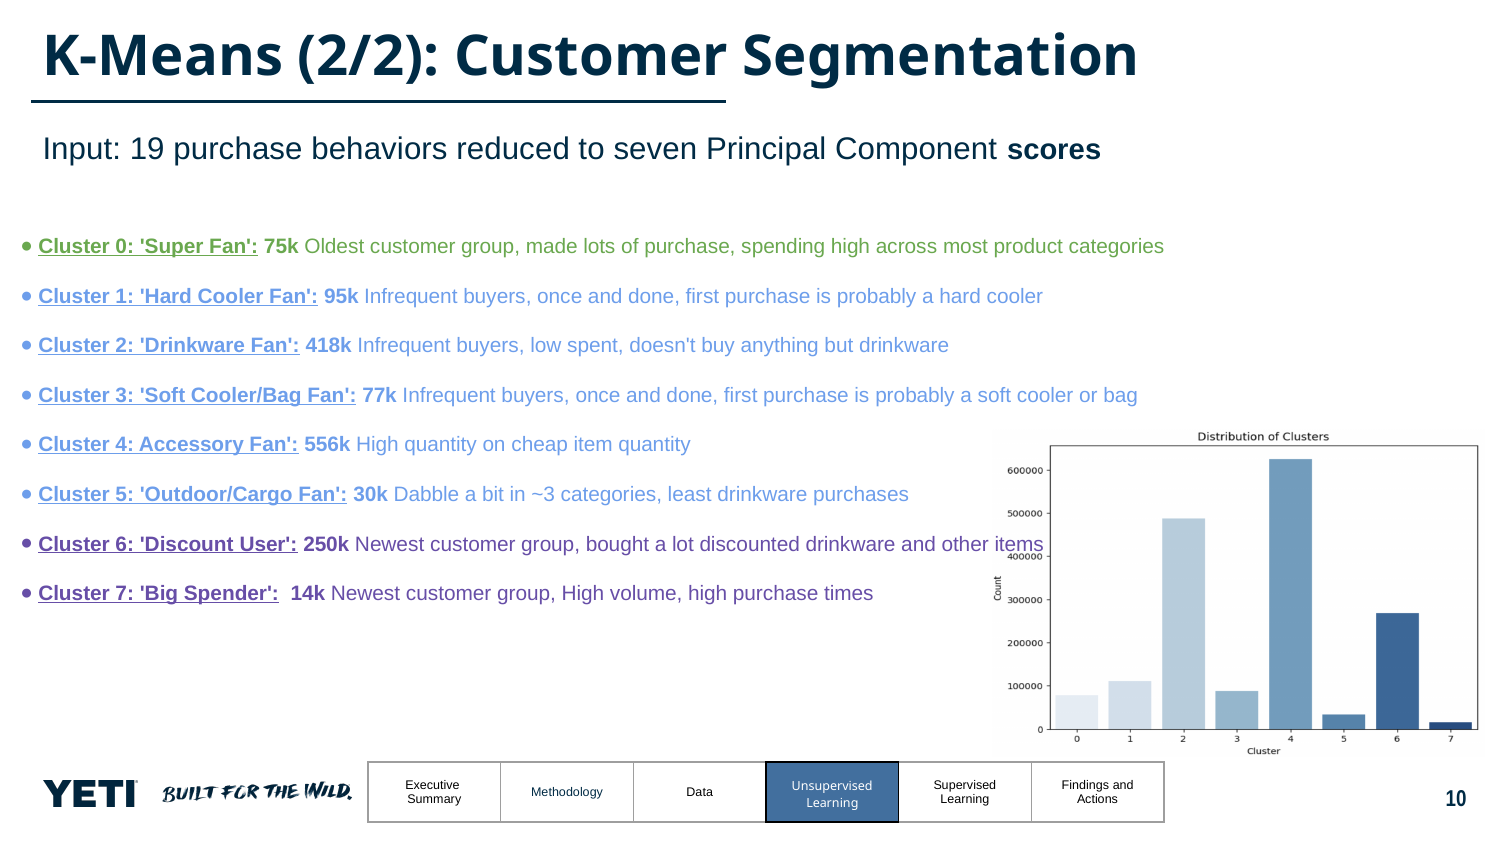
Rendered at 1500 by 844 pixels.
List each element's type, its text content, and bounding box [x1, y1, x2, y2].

picture [43, 757, 385, 826]
table_header Findings and Actions [1032, 765, 1163, 821]
subtitle Input: 19 purchase behaviors reduced to seven Principal Component scores [31, 90, 1478, 167]
picture [992, 429, 1485, 757]
table_header Supervised Learning [899, 763, 1031, 821]
table_header Executive Summary [369, 763, 500, 821]
table_header Unsupervised Learning [767, 763, 898, 821]
title K-Means (2/2): Customer Segmentation [31, 4, 1478, 90]
table_header Data [634, 763, 765, 821]
table_header Methodology [501, 763, 633, 821]
text_box Cluster 0: 'Super Fan': 75k Oldest customer group, made lots of purchase, spending high across most product categories Cluster 1: 'Hard Cooler Fan': 95k Infrequent buyers, once and done, first purchase is probably a hard cooler Cluster 2: 'Drinkware Fan': 418k Infrequent buyers, low spent, doesn't buy anything but drinkware Cluster 3: 'Soft Cooler/Bag Fan': 77k Infrequent buyers, once and done, first purchase is probably a soft cooler or bag Cluster 4: Accessory Fan': 556k High quantity on cheap item quantity Cluster 5: 'Outdoor/Cargo Fan': 30k Dabble a bit in ~3 categories, least drinkware purchases Cluster 6: 'Discount User': 250k Newest customer group, bought a lot discounted drinkware and other items Cluster 7: 'Big Spender': 14k Newest customer group, High volume, high purchase times [0, 208, 1440, 611]
